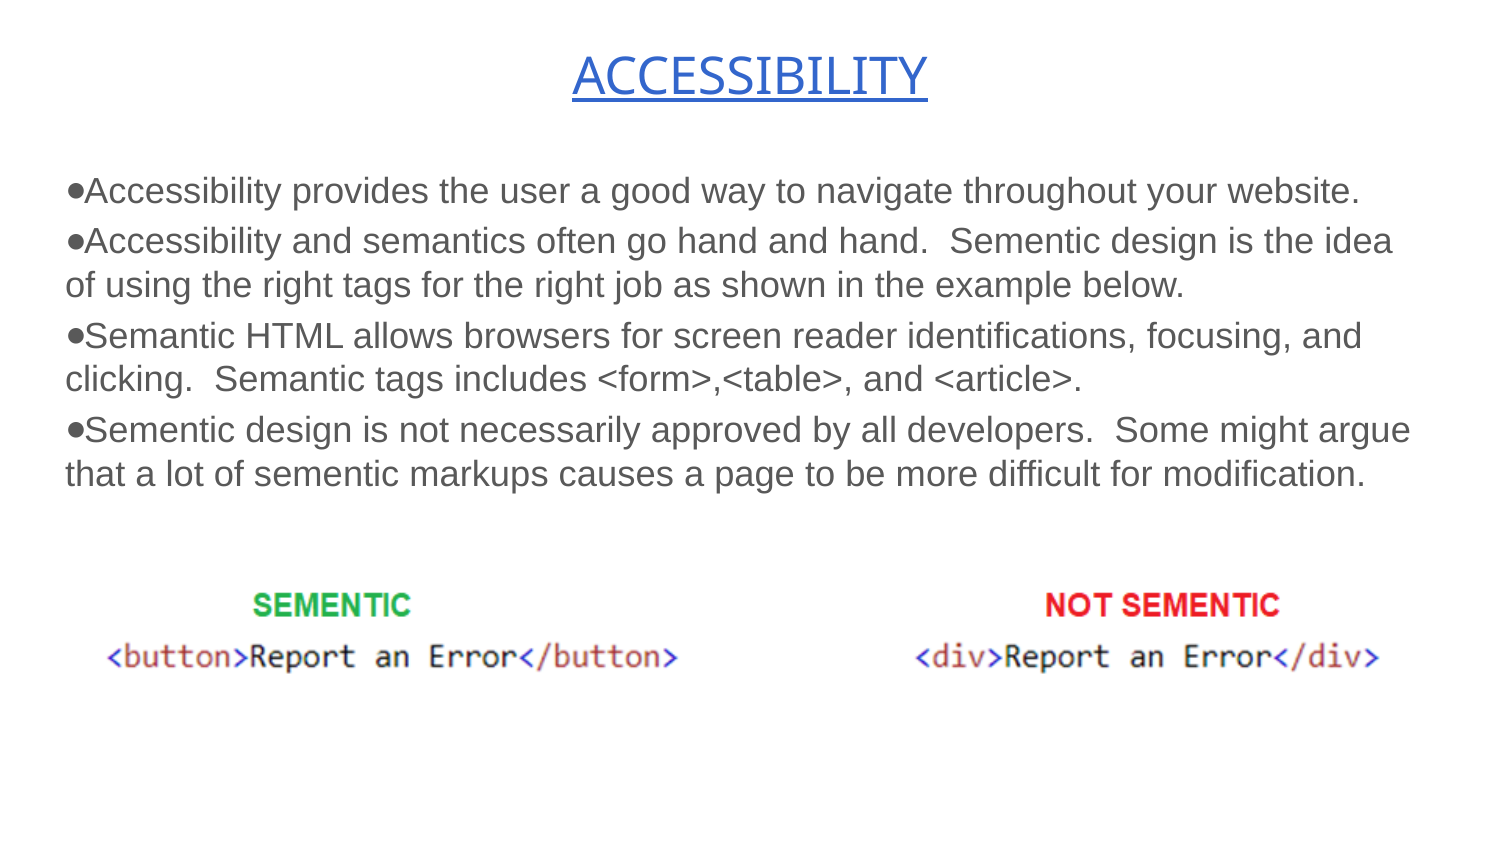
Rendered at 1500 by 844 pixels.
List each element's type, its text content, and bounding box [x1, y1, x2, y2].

title ACCESSIBILITY [0, 37, 1500, 110]
subtitle Accessibility provides the user a good way to navigate throughout your website. Accessibility and semantics often go hand and hand. Sementic design is the idea of using the right tags for the right job as shown in the example below. Semantic HTML allows browsers for screen reader identifications, focusing, and clicking. Semantic tags includes <form>,<table>, and <article>. Sementic design is not necessarily approved by all developers. Some might argue that a lot of sementic markups causes a page to be more difficult for modification. [50, 159, 1438, 535]
picture [62, 571, 1426, 707]
